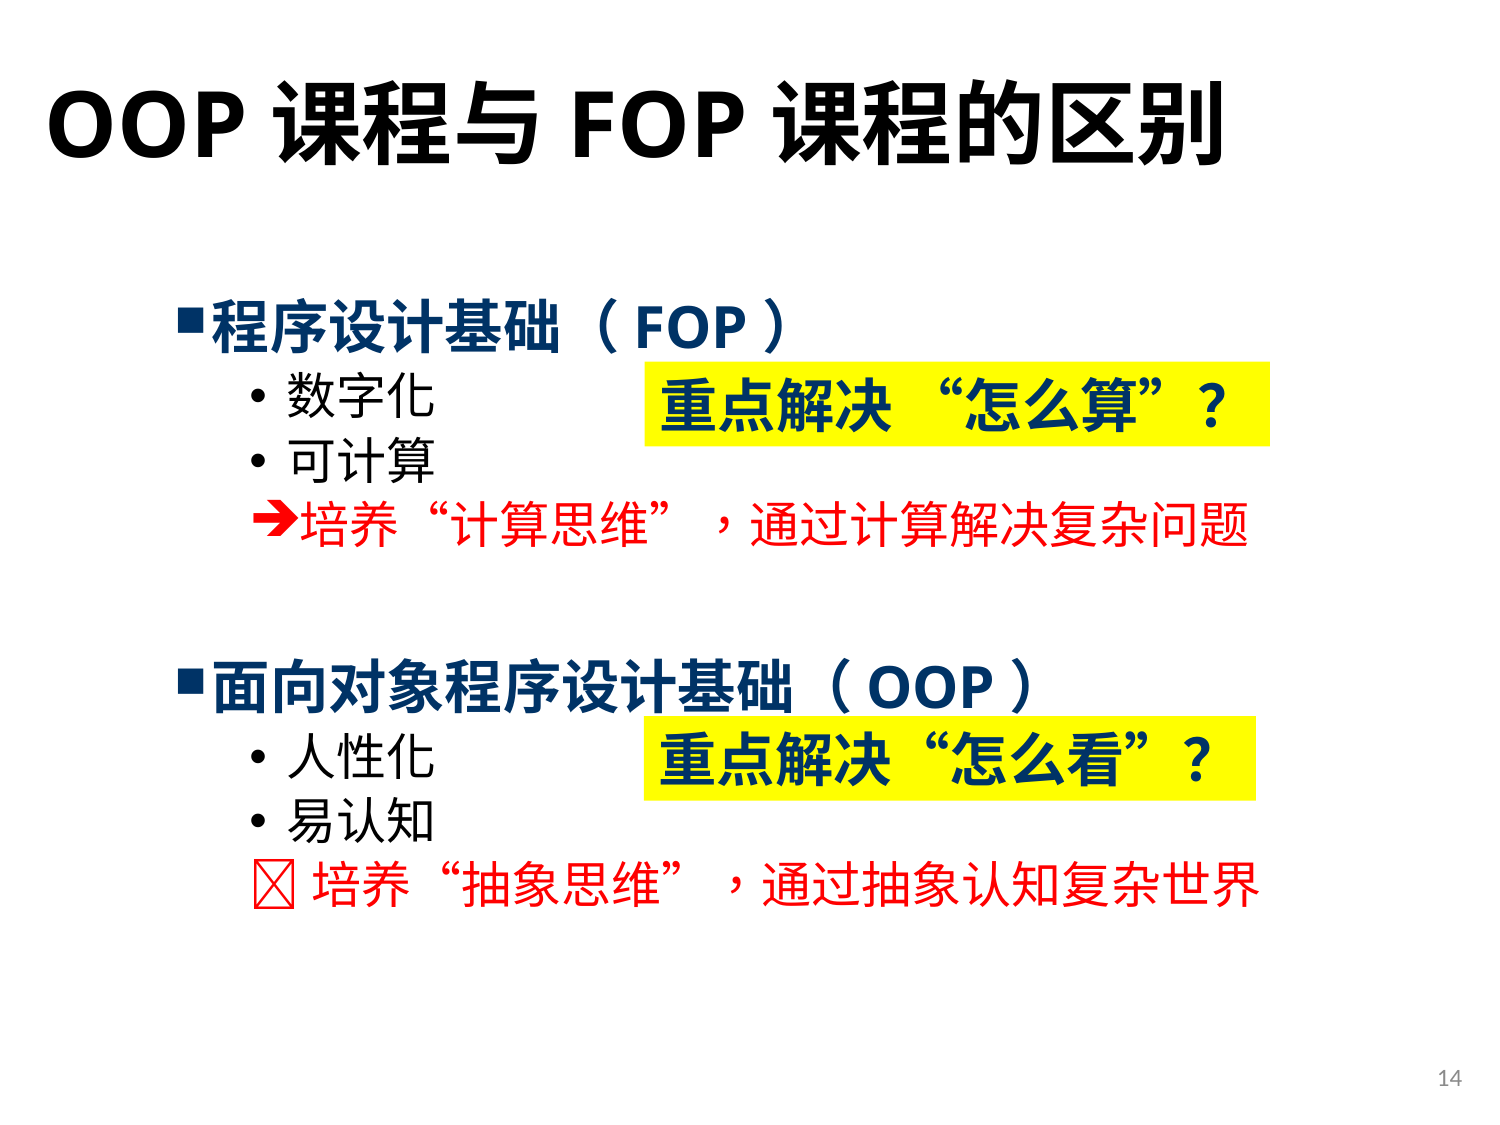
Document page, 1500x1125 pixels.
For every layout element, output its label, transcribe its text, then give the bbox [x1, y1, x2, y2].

list 程序设计基础（FOP） 数字化 可计算 培养“计算思维”，通过计算解决复杂问题 面向对象程序设计基础（OOP） 人性化 易认知 培养“抽象思维”，通过抽象认知复杂世界 [159, 290, 1341, 1012]
slide_number 14 [1139, 1046, 1478, 1107]
title OOP课程与FOP课程的区别 [29, 19, 1324, 237]
text_box 重点解决“怎么看”？ [643, 716, 1256, 801]
text_box 重点解决 “怎么算”？ [644, 361, 1270, 447]
